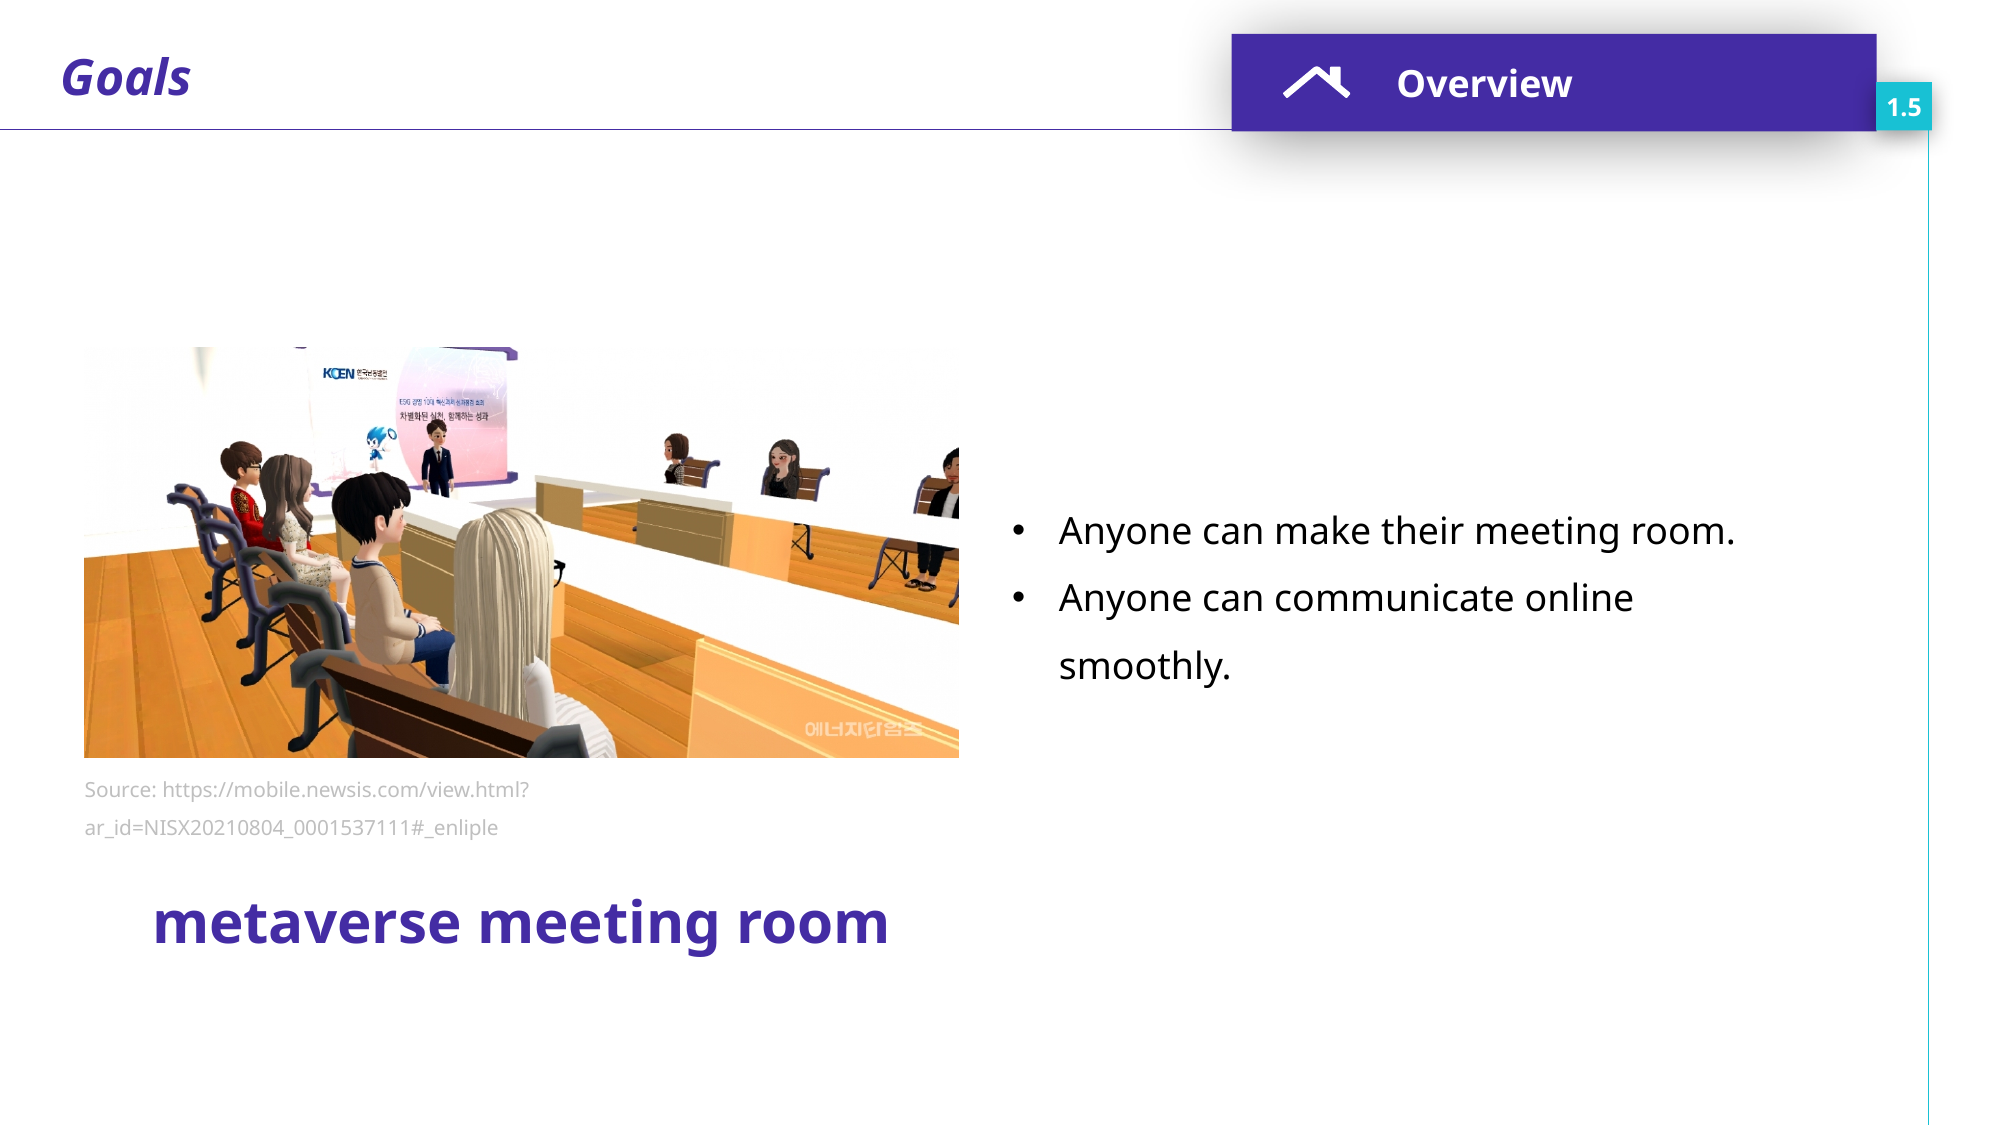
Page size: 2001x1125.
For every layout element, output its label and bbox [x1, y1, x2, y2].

picture [84, 347, 959, 758]
text_box [0, 33, 1932, 1125]
